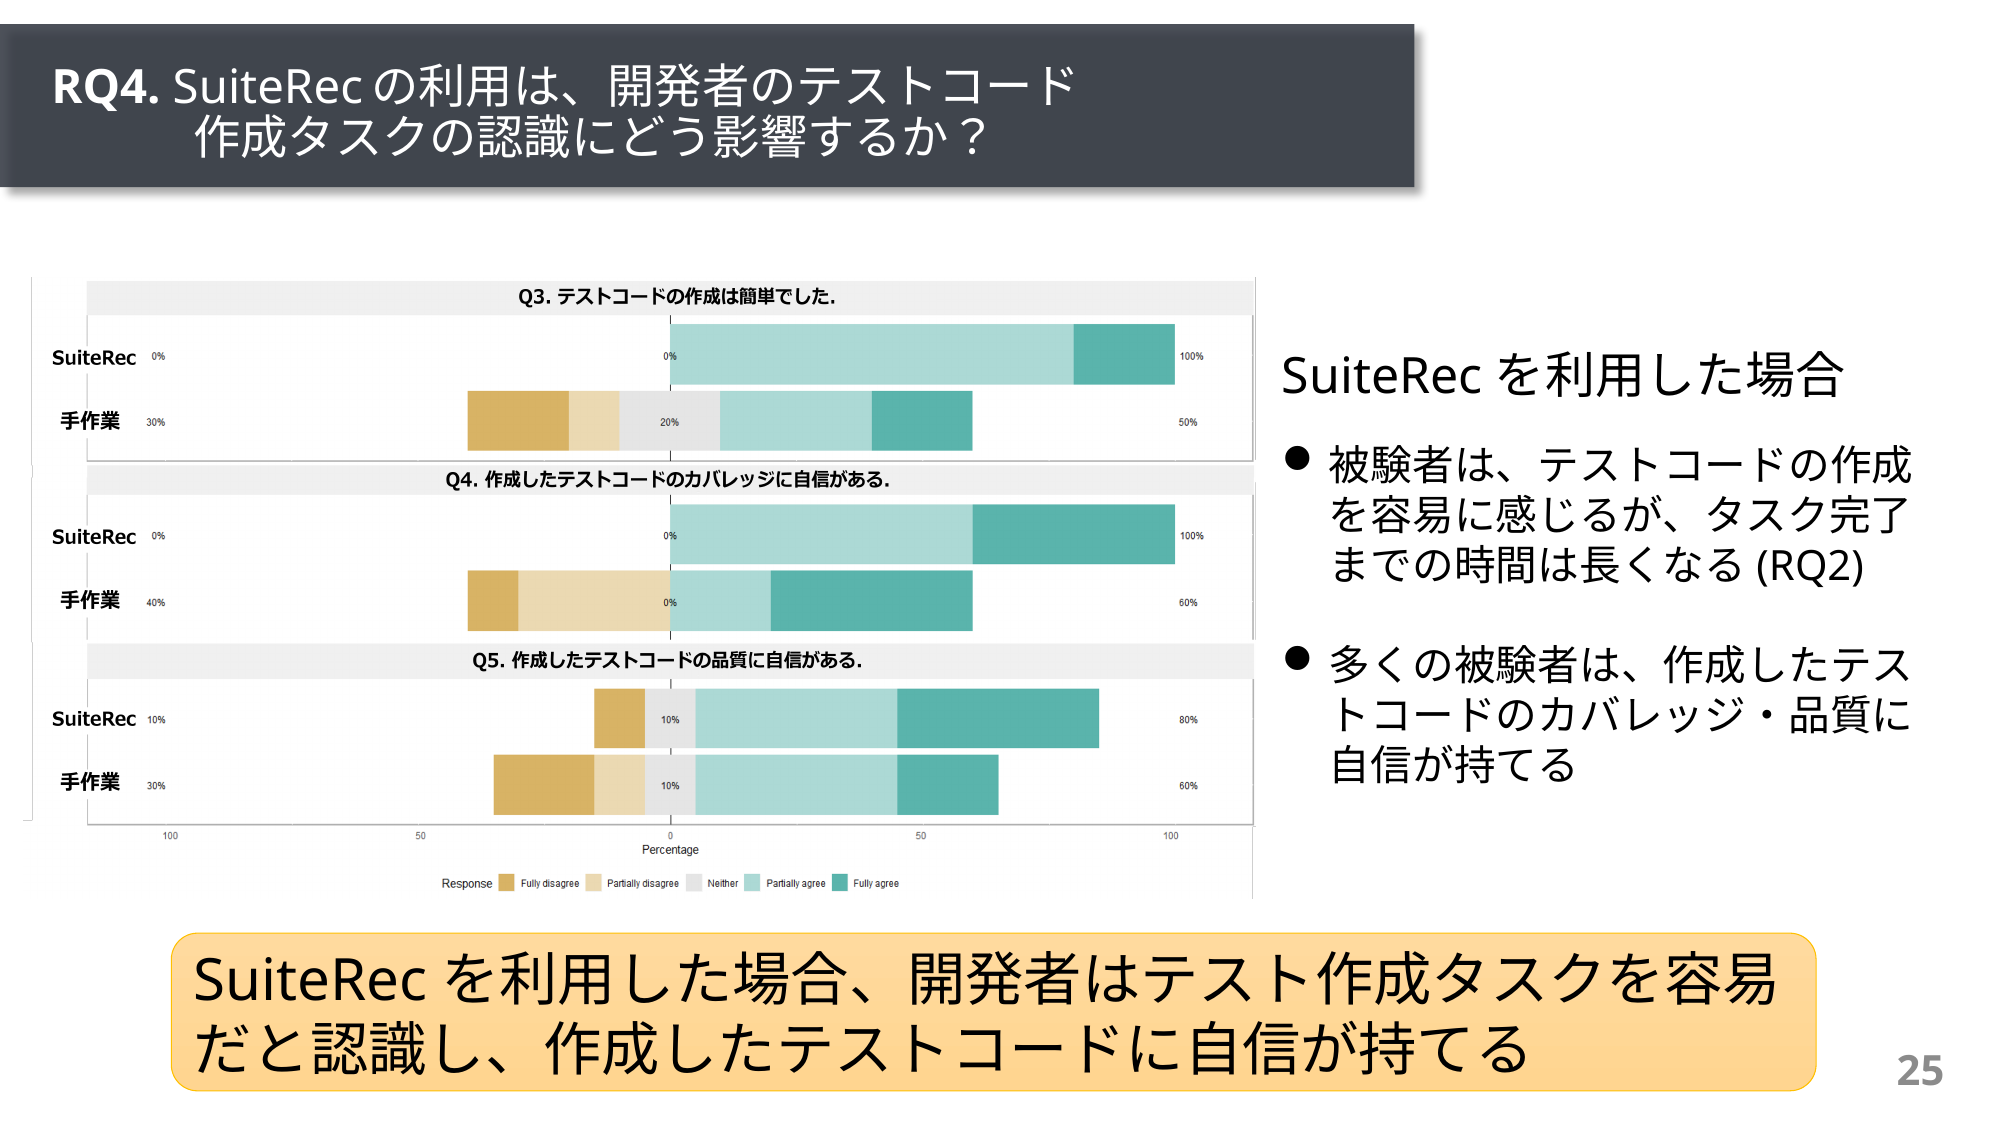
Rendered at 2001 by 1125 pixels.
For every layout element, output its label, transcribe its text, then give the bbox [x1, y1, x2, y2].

title RQ4. SuiteRecの利用は、開発者のテストコード 作成タスクの認識にどう影響するか？ [36, 54, 1425, 174]
text_box SuiteRecを利用した場合 被験者は、テストコードの作成を容易に感じるが、タスク完了までの時間は長くなる(RQ2) 多くの被験者は、作成したテストコードのカバレッジ・品質に自信が持てる [1267, 336, 1936, 796]
picture [23, 277, 1256, 900]
text_box SuiteRecを利用した場合、開発者はテスト作成タスクを容易だと認識し、作成したテストコードに自信が持てる [170, 932, 1817, 1092]
